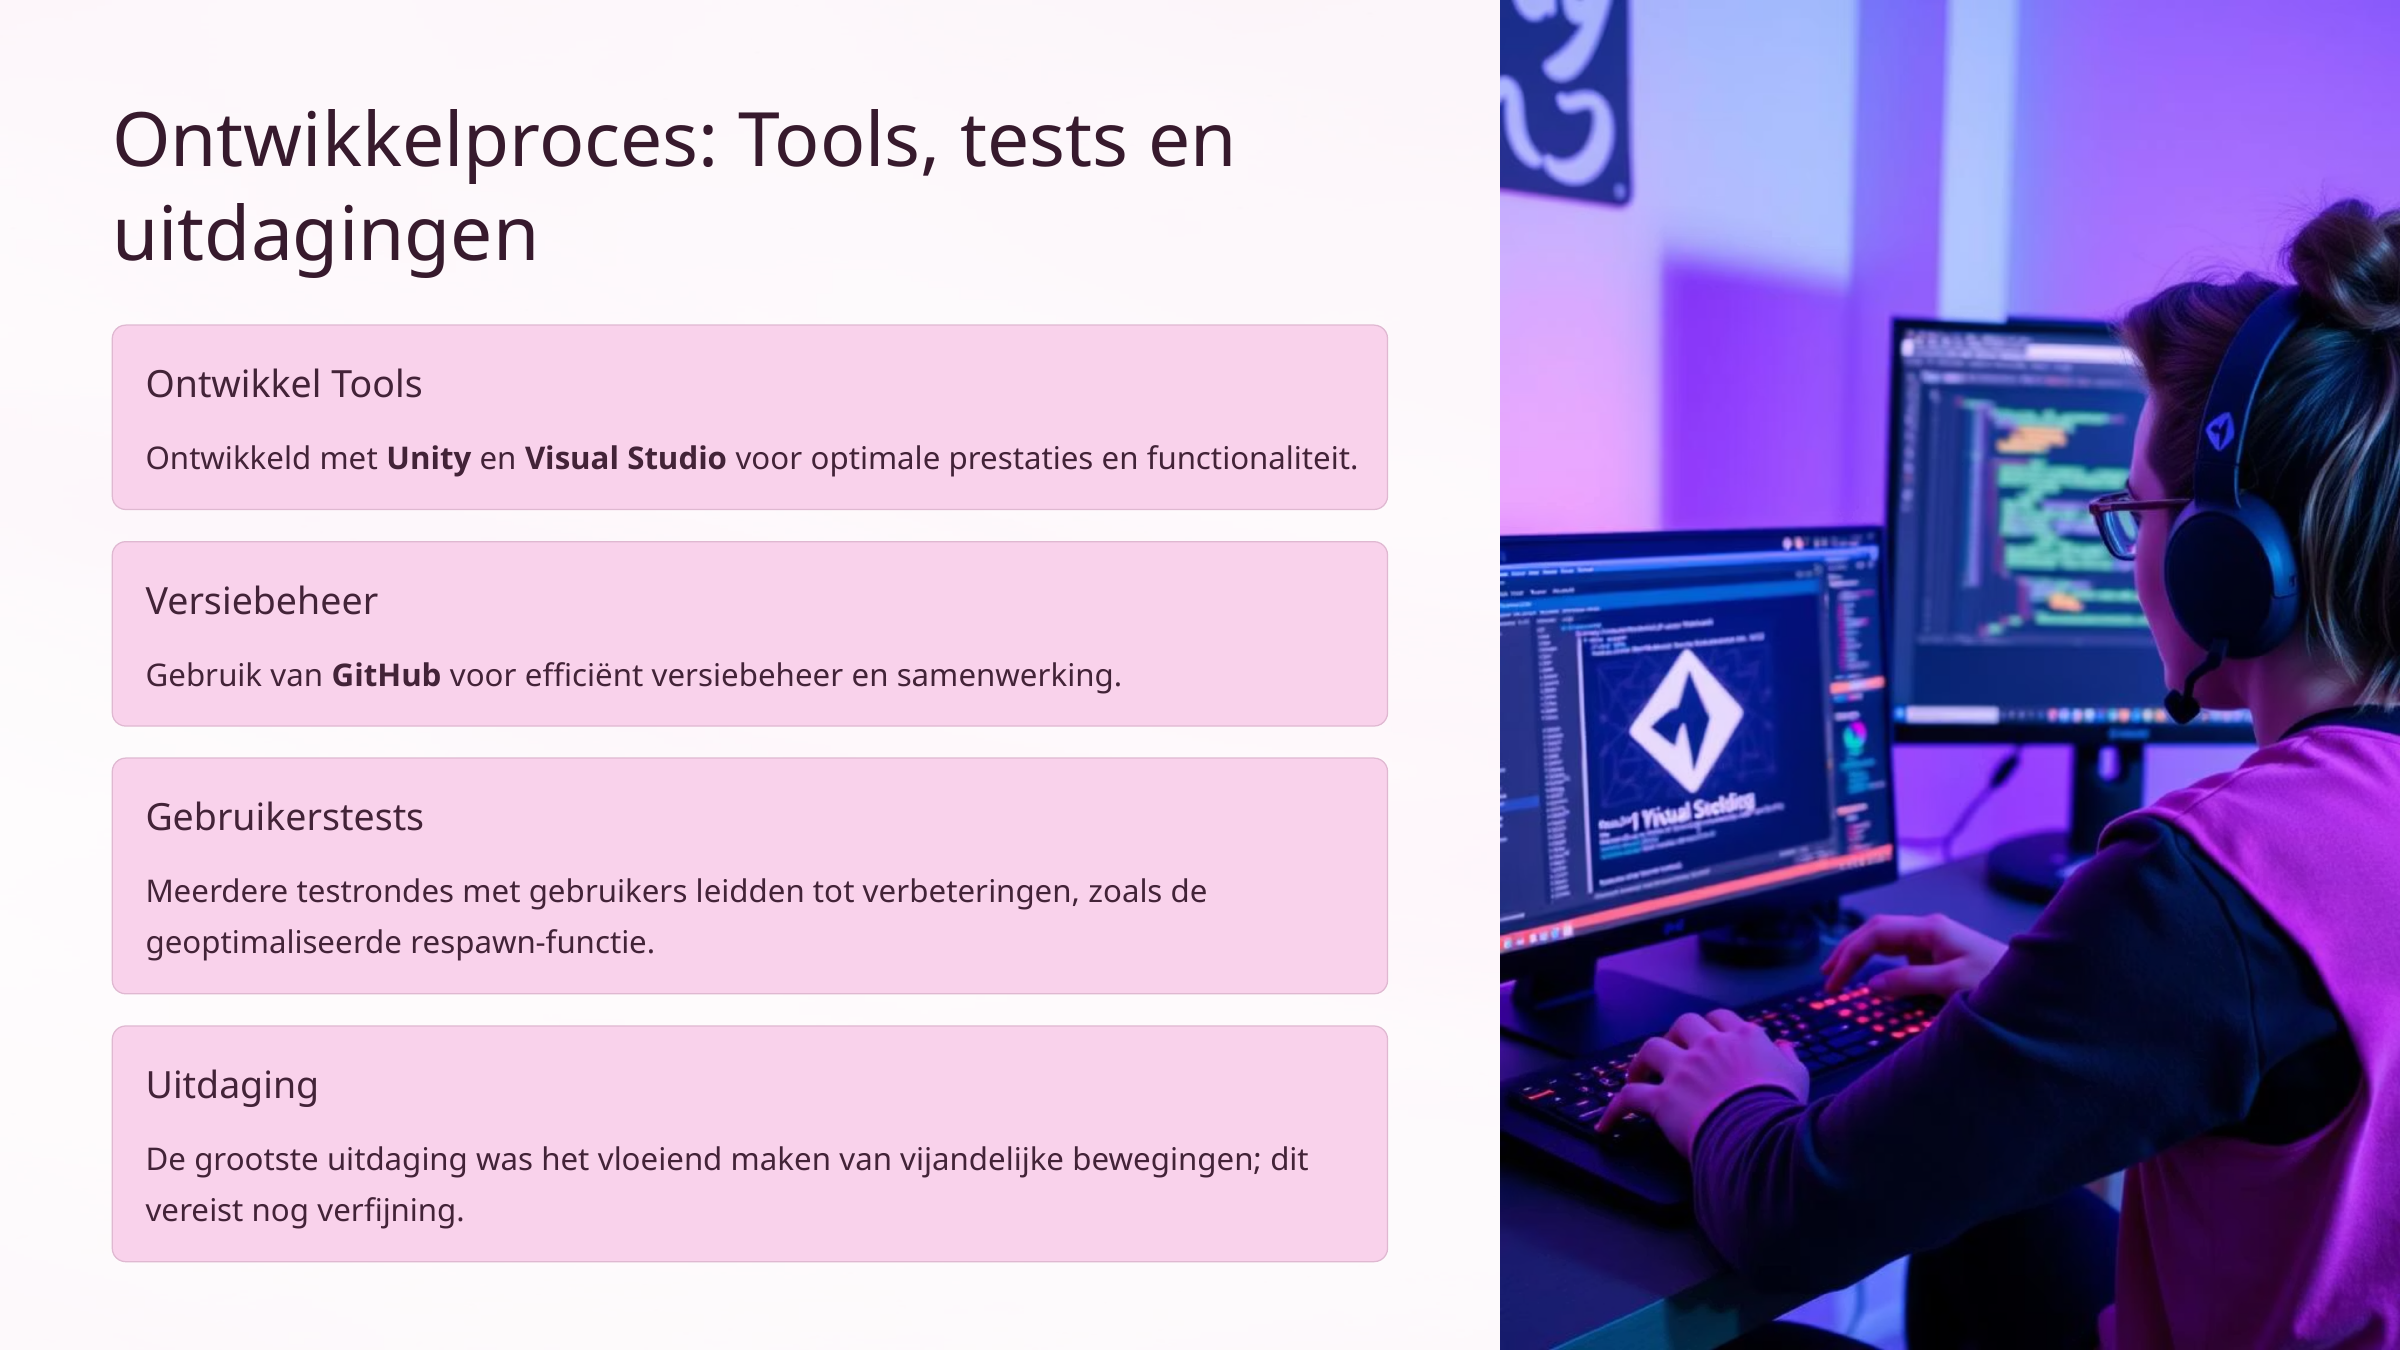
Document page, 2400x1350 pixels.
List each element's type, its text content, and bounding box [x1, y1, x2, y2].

text_box [112, 325, 1388, 510]
text_box Gebruik van GitHub voor efficiënt versiebeheer en samenwerking. [145, 641, 1355, 693]
text_box [112, 541, 1388, 727]
text_box Gebruikerstests [145, 791, 524, 839]
text_box Ontwikkeld met Unity en Visual Studio voor optimale prestaties en functionaliteit. [145, 424, 1355, 477]
text_box De grootste uitdaging was het vloeiend maken van vijandelijke bewegingen; dit vereist nog verfijning. [145, 1125, 1355, 1229]
text_box Ontwikkelproces: Tools, tests en uitdagingen [112, 88, 1388, 277]
text_box Ontwikkel Tools [145, 358, 524, 406]
text_box [112, 758, 1388, 994]
text_box Meerdere testrondes met gebruikers leidden tot verbeteringen, zoals de geoptimaliseerde respawn-functie. [145, 857, 1355, 961]
picture [1499, 0, 2400, 1350]
text_box Uitdaging [145, 1059, 524, 1107]
text_box [112, 1025, 1388, 1262]
text_box Versiebeheer [145, 574, 524, 623]
